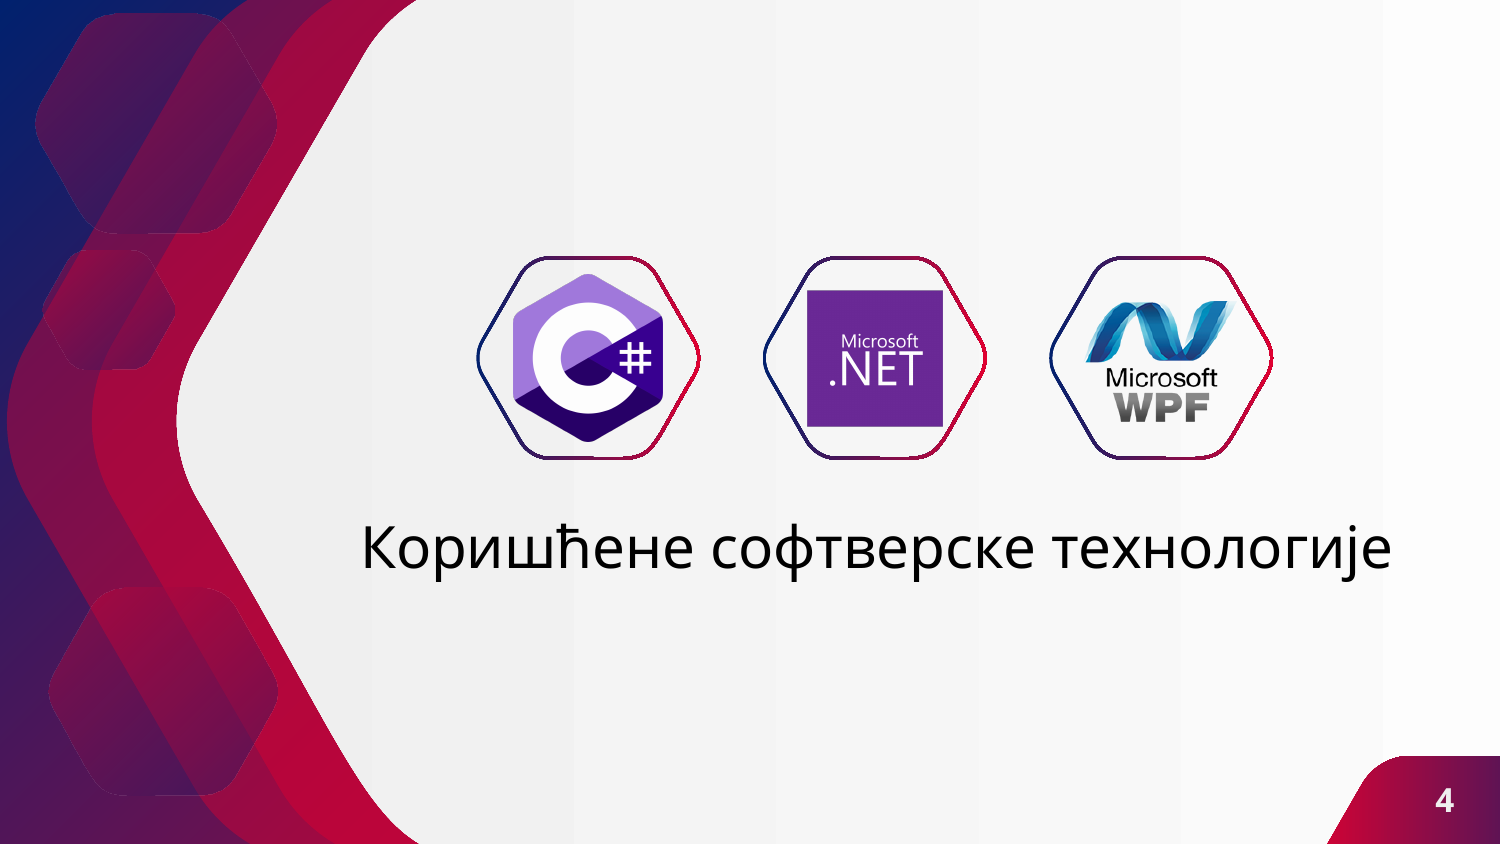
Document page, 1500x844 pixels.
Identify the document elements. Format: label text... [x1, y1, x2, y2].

text_box [1096, 256, 1226, 268]
text_box [525, 450, 651, 461]
text_box [1105, 455, 1218, 461]
text_box [519, 256, 657, 273]
text_box [666, 289, 701, 428]
picture [1072, 270, 1250, 448]
text_box [798, 256, 952, 287]
picture [751, 288, 998, 428]
text_box [802, 437, 947, 461]
title Коришћене софтверске технологије [301, 501, 1452, 590]
slide_number 4 [1389, 755, 1500, 844]
text_box [1254, 315, 1274, 401]
picture [513, 274, 663, 442]
text_box [1049, 317, 1067, 399]
text_box [476, 293, 508, 423]
